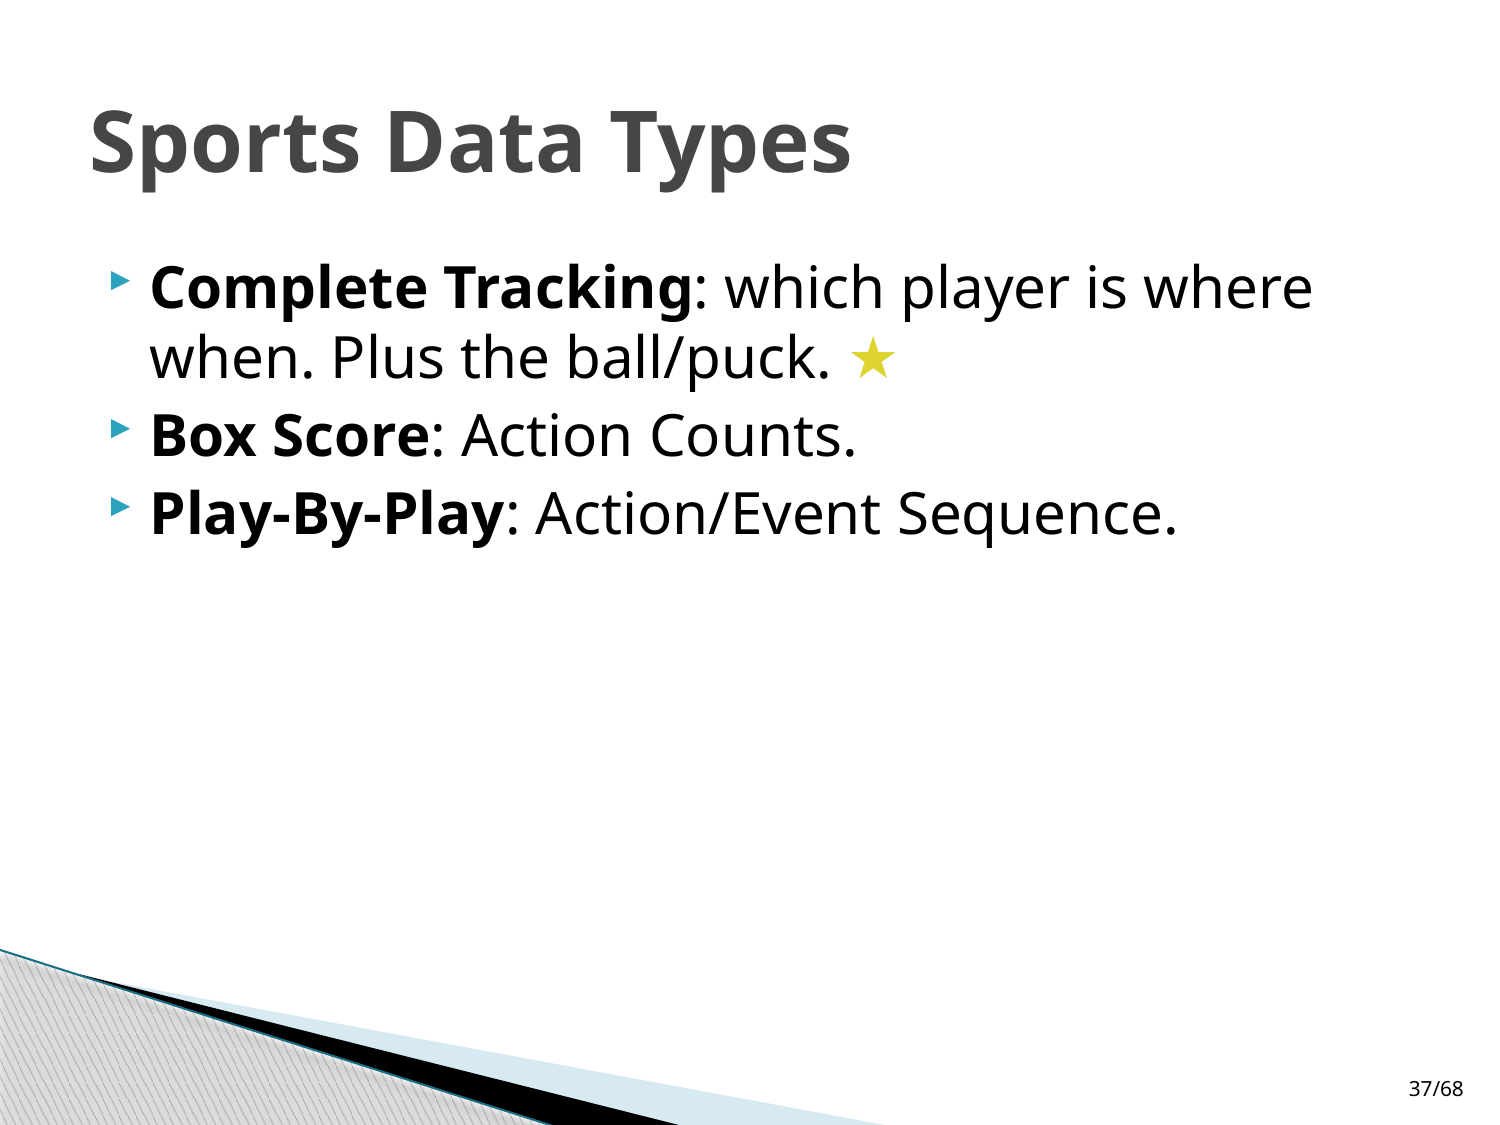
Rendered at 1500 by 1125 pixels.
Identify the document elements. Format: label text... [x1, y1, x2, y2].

title Sports Data Types [75, 45, 1425, 233]
slide_number 37/68 [1376, 1051, 1479, 1112]
list Complete Tracking: which player is where when. Plus the ball/puck. ★ Box Score: Action Counts. Play-By-Play: Action/Event Sequence. [75, 243, 1425, 986]
